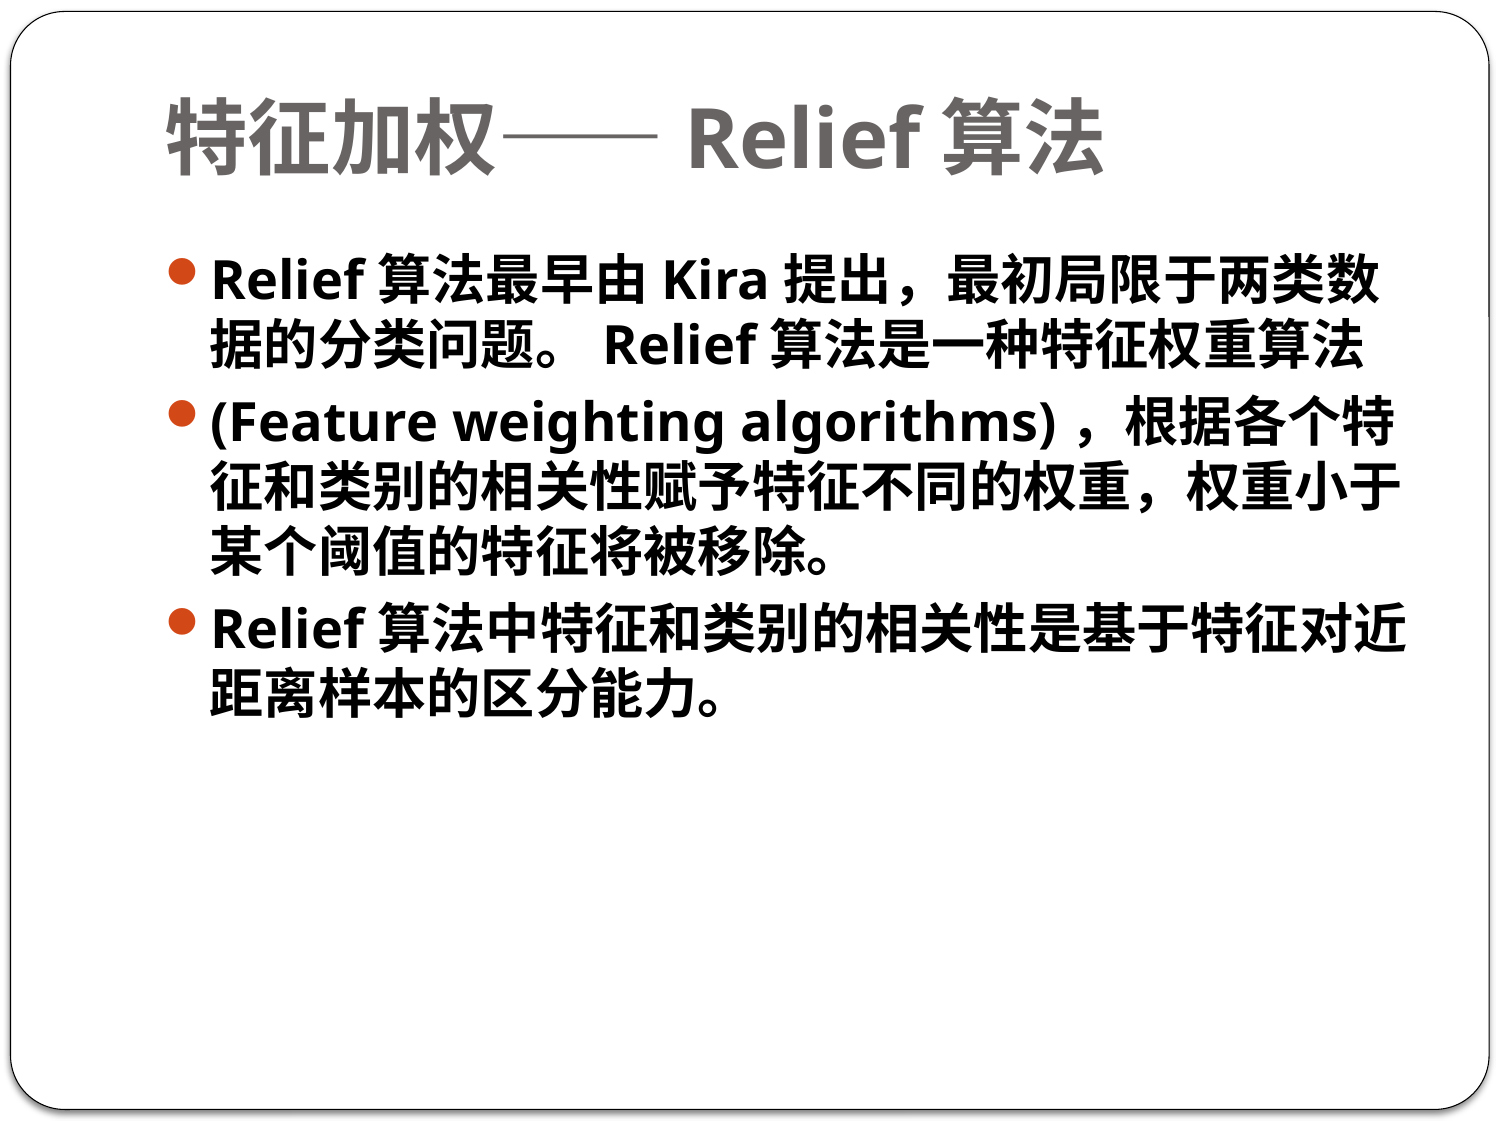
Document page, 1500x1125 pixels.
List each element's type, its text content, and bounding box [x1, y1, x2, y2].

title 特征加权——Relief算法 [150, 45, 1425, 233]
list Relief算法最早由Kira提出，最初局限于两类数据的分类问题。Relief算法是一种特征权重算法 (Feature weighting algorithms)，根据各个特征和类别的相关性赋予特征不同的权重，权重小于某个阈值的特征将被移除。 Relief算法中特征和类别的相关性是基于特征对近距离样本的区分能力。 [150, 237, 1425, 988]
